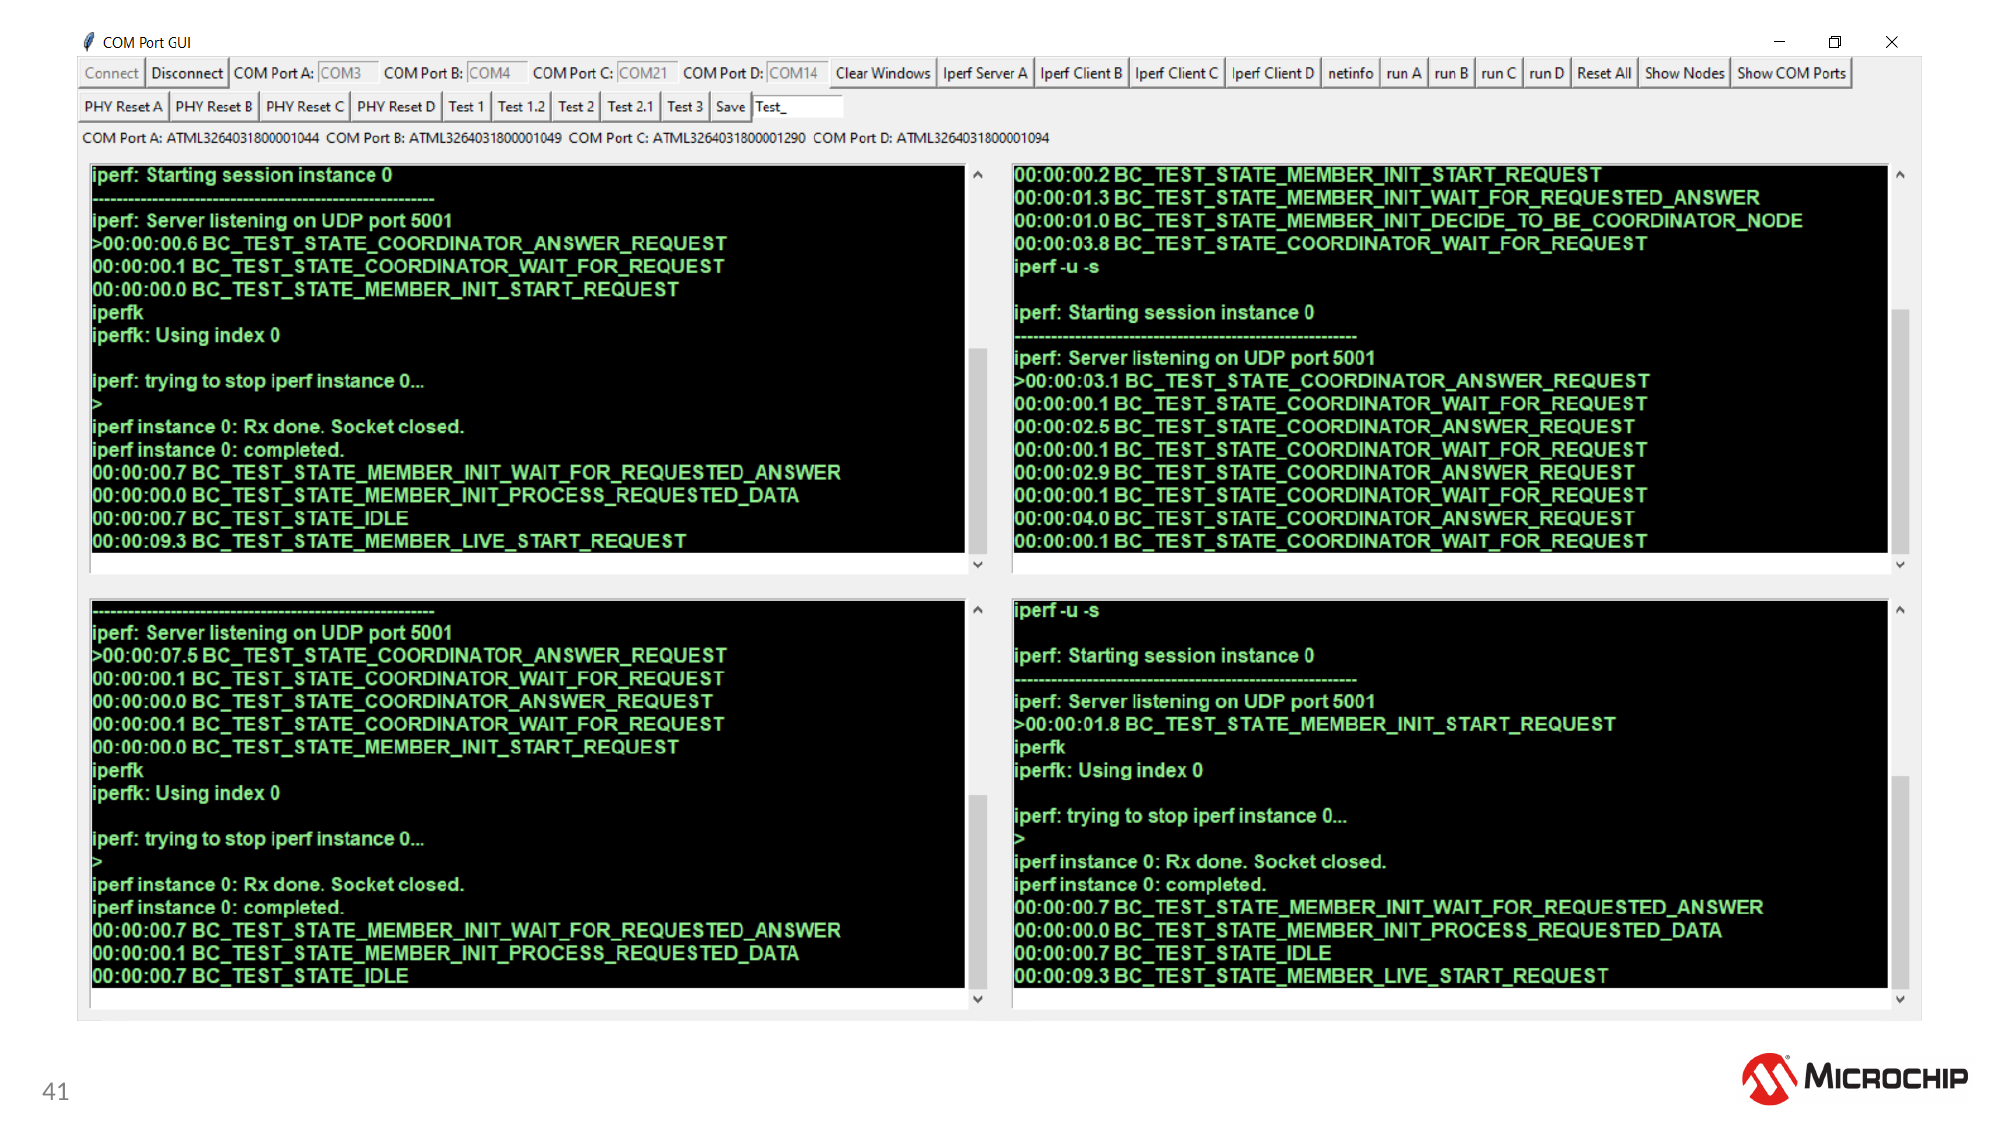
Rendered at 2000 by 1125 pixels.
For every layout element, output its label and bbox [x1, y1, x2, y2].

picture [77, 28, 1922, 1021]
picture [1736, 1049, 1974, 1109]
